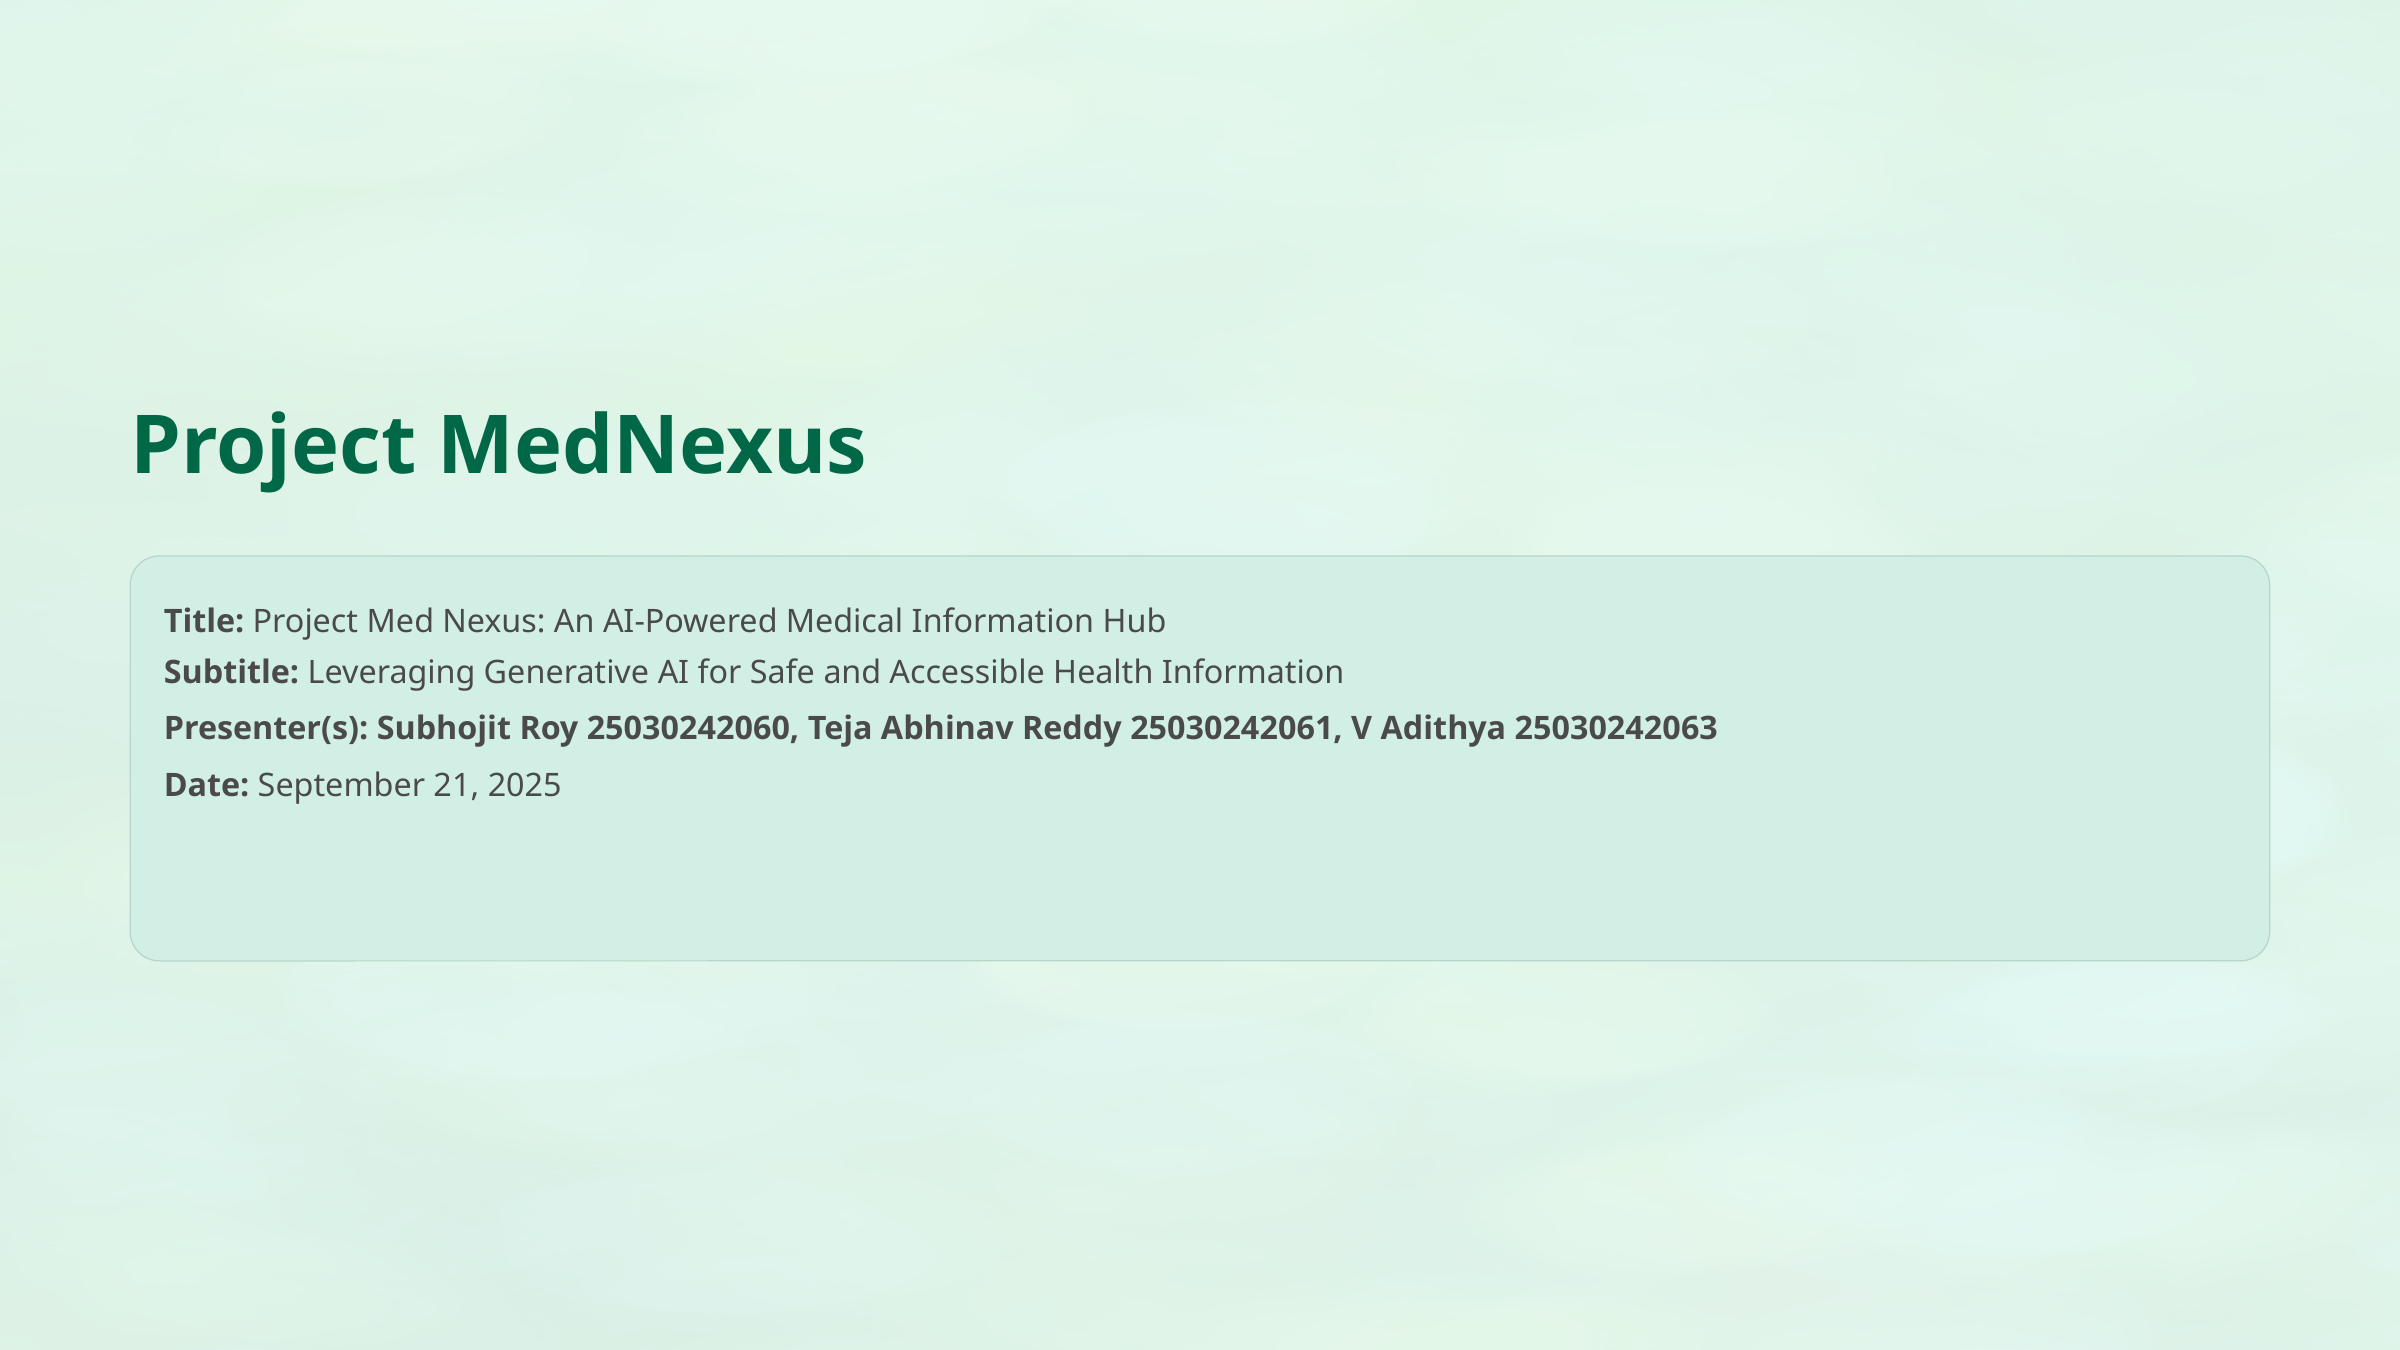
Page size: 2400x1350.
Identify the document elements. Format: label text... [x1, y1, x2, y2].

text_box Subtitle: Leveraging Generative AI for Safe and Accessible Health Information [163, 638, 2236, 691]
text_box Title: Project Med Nexus: An AI-Powered Medical Information Hub [163, 586, 2236, 638]
text_box Project MedNexus [130, 389, 1871, 491]
text_box Presenter(s): Subhojit Roy 25030242060, Teja Abhinav Reddy 25030242061, V Adithya 25030242063 [163, 693, 2236, 746]
text_box Date: September 21, 2025 [163, 750, 2236, 803]
text_box [130, 555, 2270, 961]
